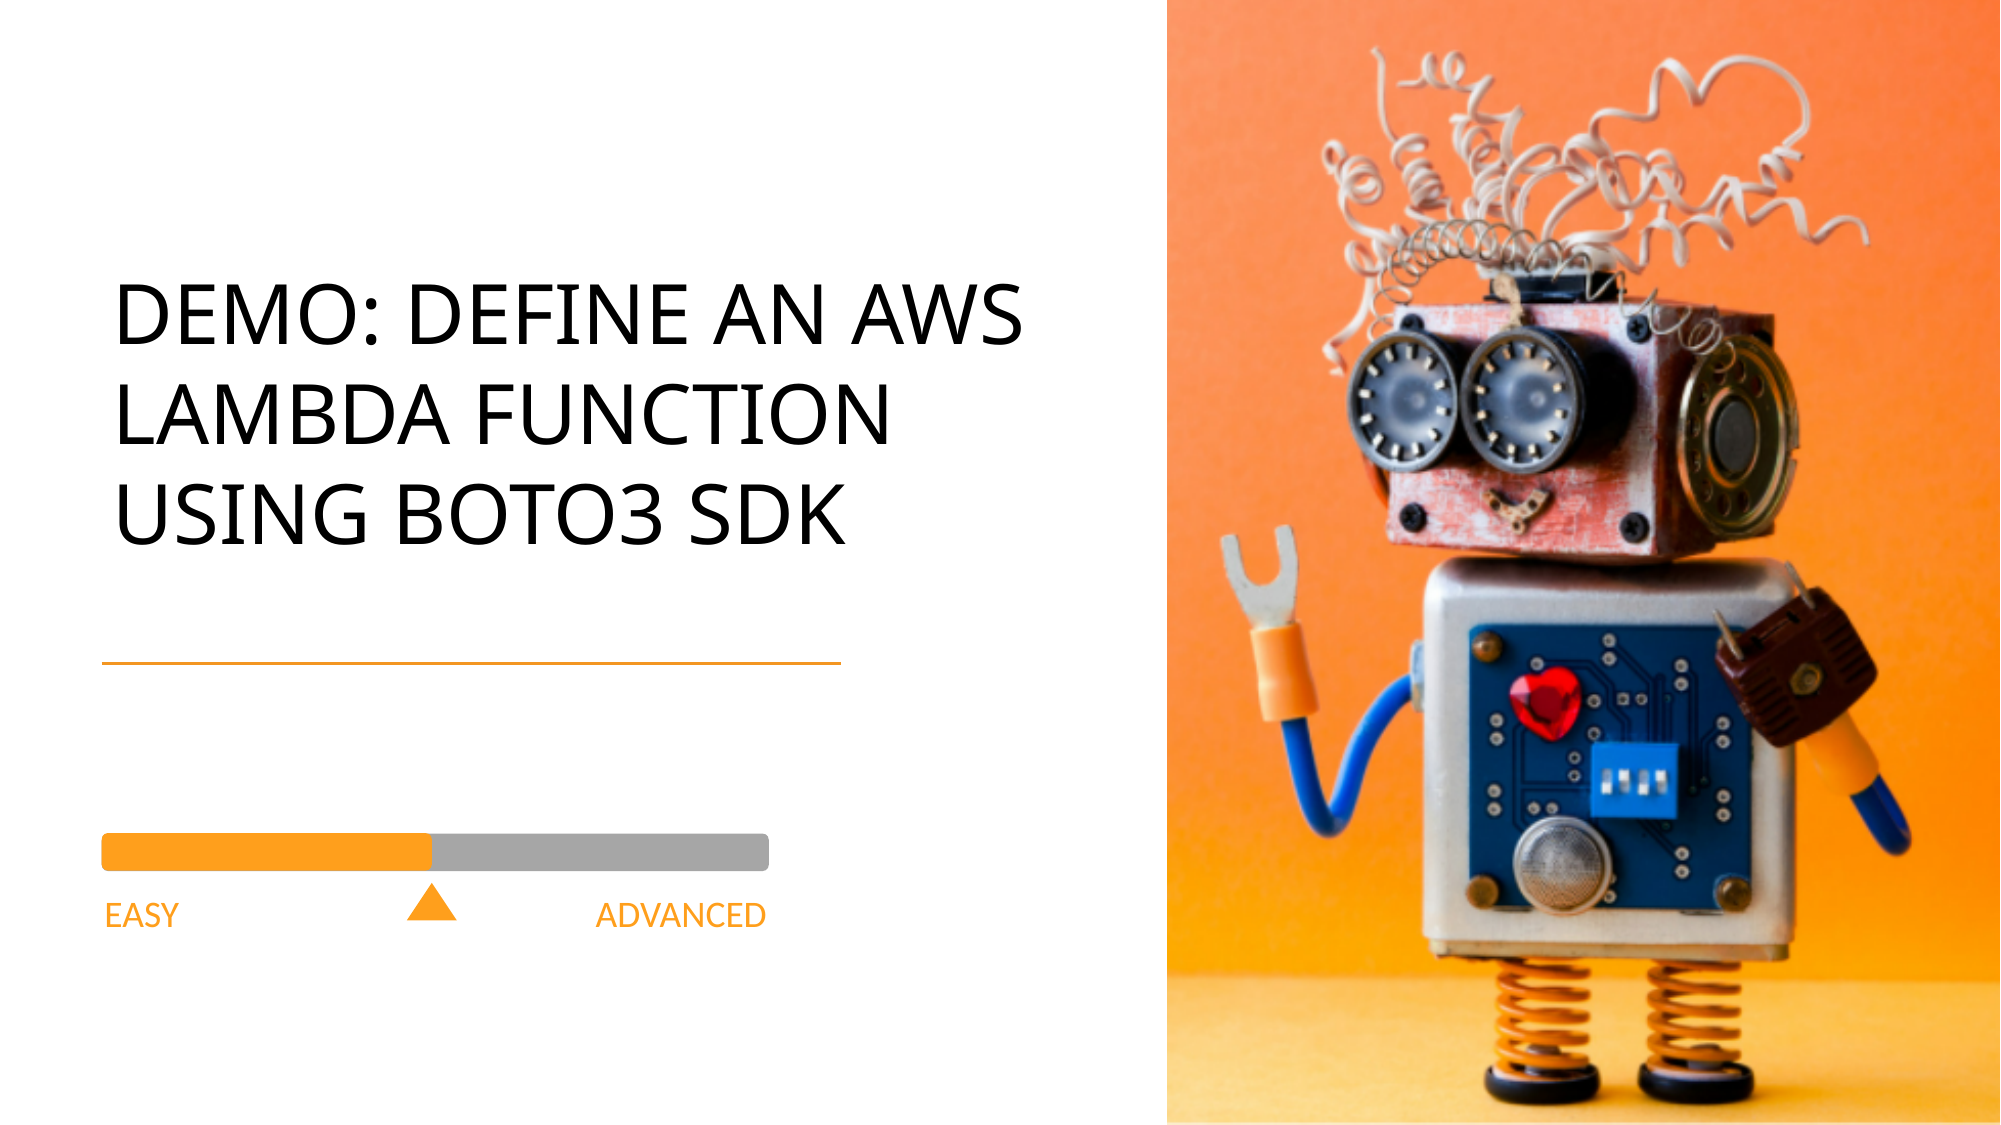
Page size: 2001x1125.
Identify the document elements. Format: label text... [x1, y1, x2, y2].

text_box [107, 832, 770, 873]
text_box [98, 253, 1128, 673]
text_box [404, 881, 459, 922]
picture [1167, 0, 2000, 1125]
text_box [100, 831, 433, 872]
text_box EASY [89, 882, 195, 943]
text_box ADVANCED [580, 882, 782, 943]
